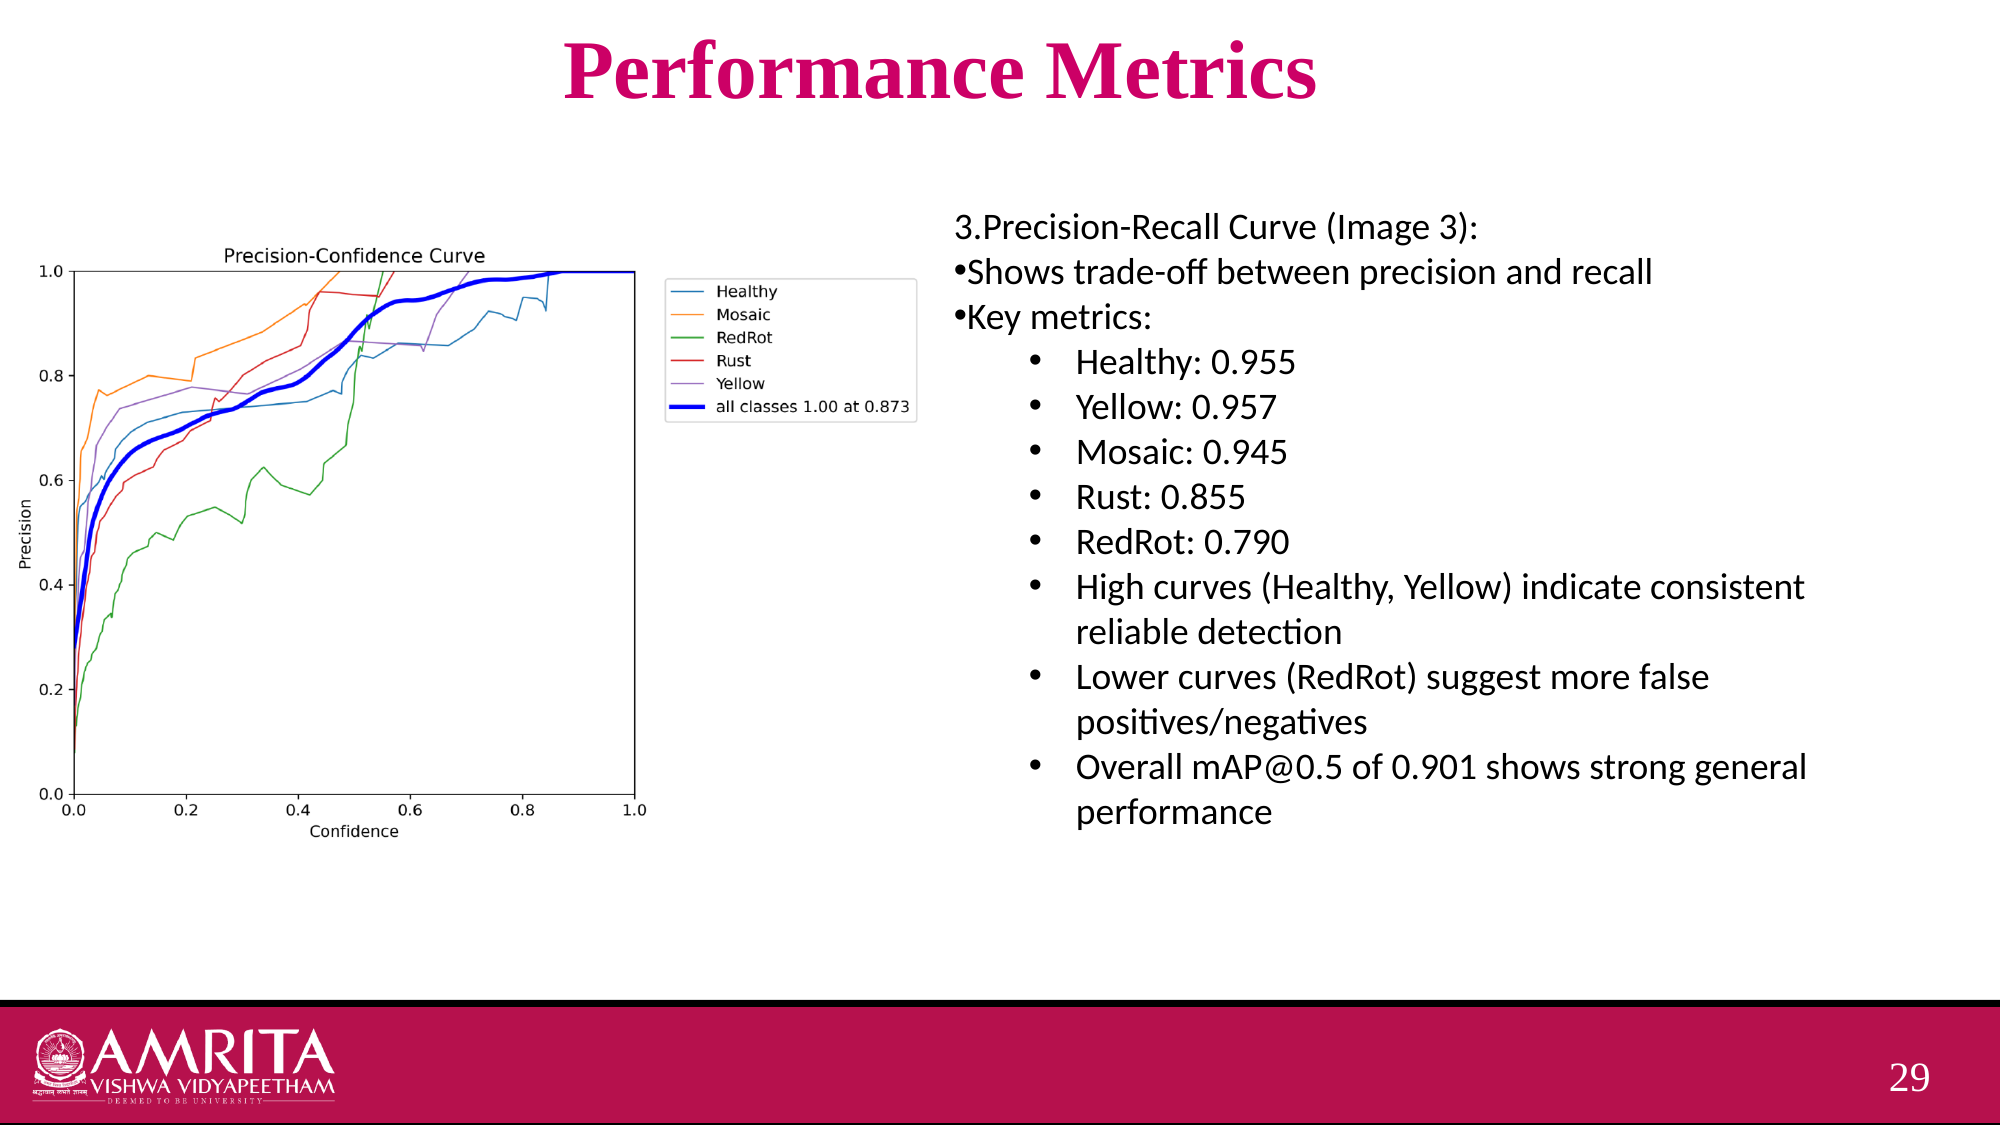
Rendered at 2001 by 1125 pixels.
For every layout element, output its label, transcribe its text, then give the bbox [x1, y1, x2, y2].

text_box Precision-Recall Curve (Image 3): Shows trade-off between precision and recall Key metrics: Healthy: 0.955 Yellow: 0.957 Mosaic: 0.945 Rust: 0.855 RedRot: 0.790 High curves (Healthy, Yellow) indicate consistent reliable detection Lower curves (RedRot) suggest more false positives/negatives Overall mAP@0.5 of 0.901 shows strong general performance [939, 194, 1940, 840]
title Performance Metrics [548, 16, 1452, 127]
picture [24, 1011, 343, 1113]
picture [0, 230, 940, 857]
